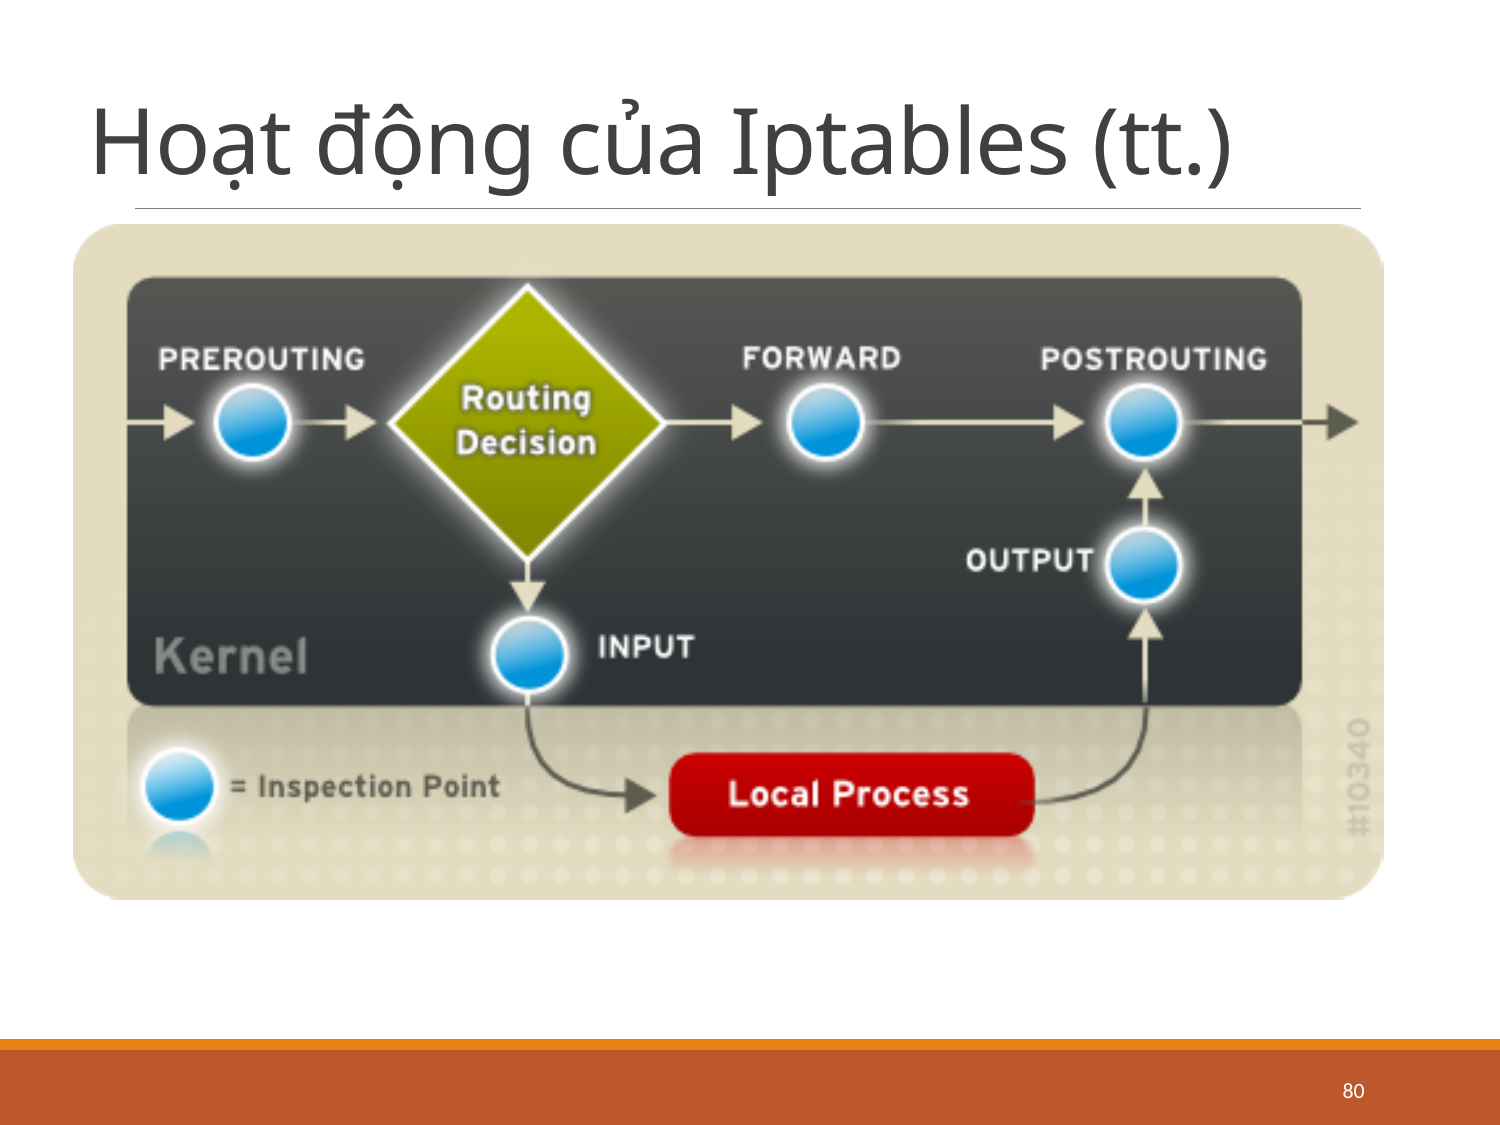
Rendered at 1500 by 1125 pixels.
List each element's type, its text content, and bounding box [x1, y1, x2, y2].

title Hoạt động của Iptables (tt.) [73, 23, 1500, 201]
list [72, 224, 1385, 901]
slide_number 80 [1218, 1059, 1380, 1120]
